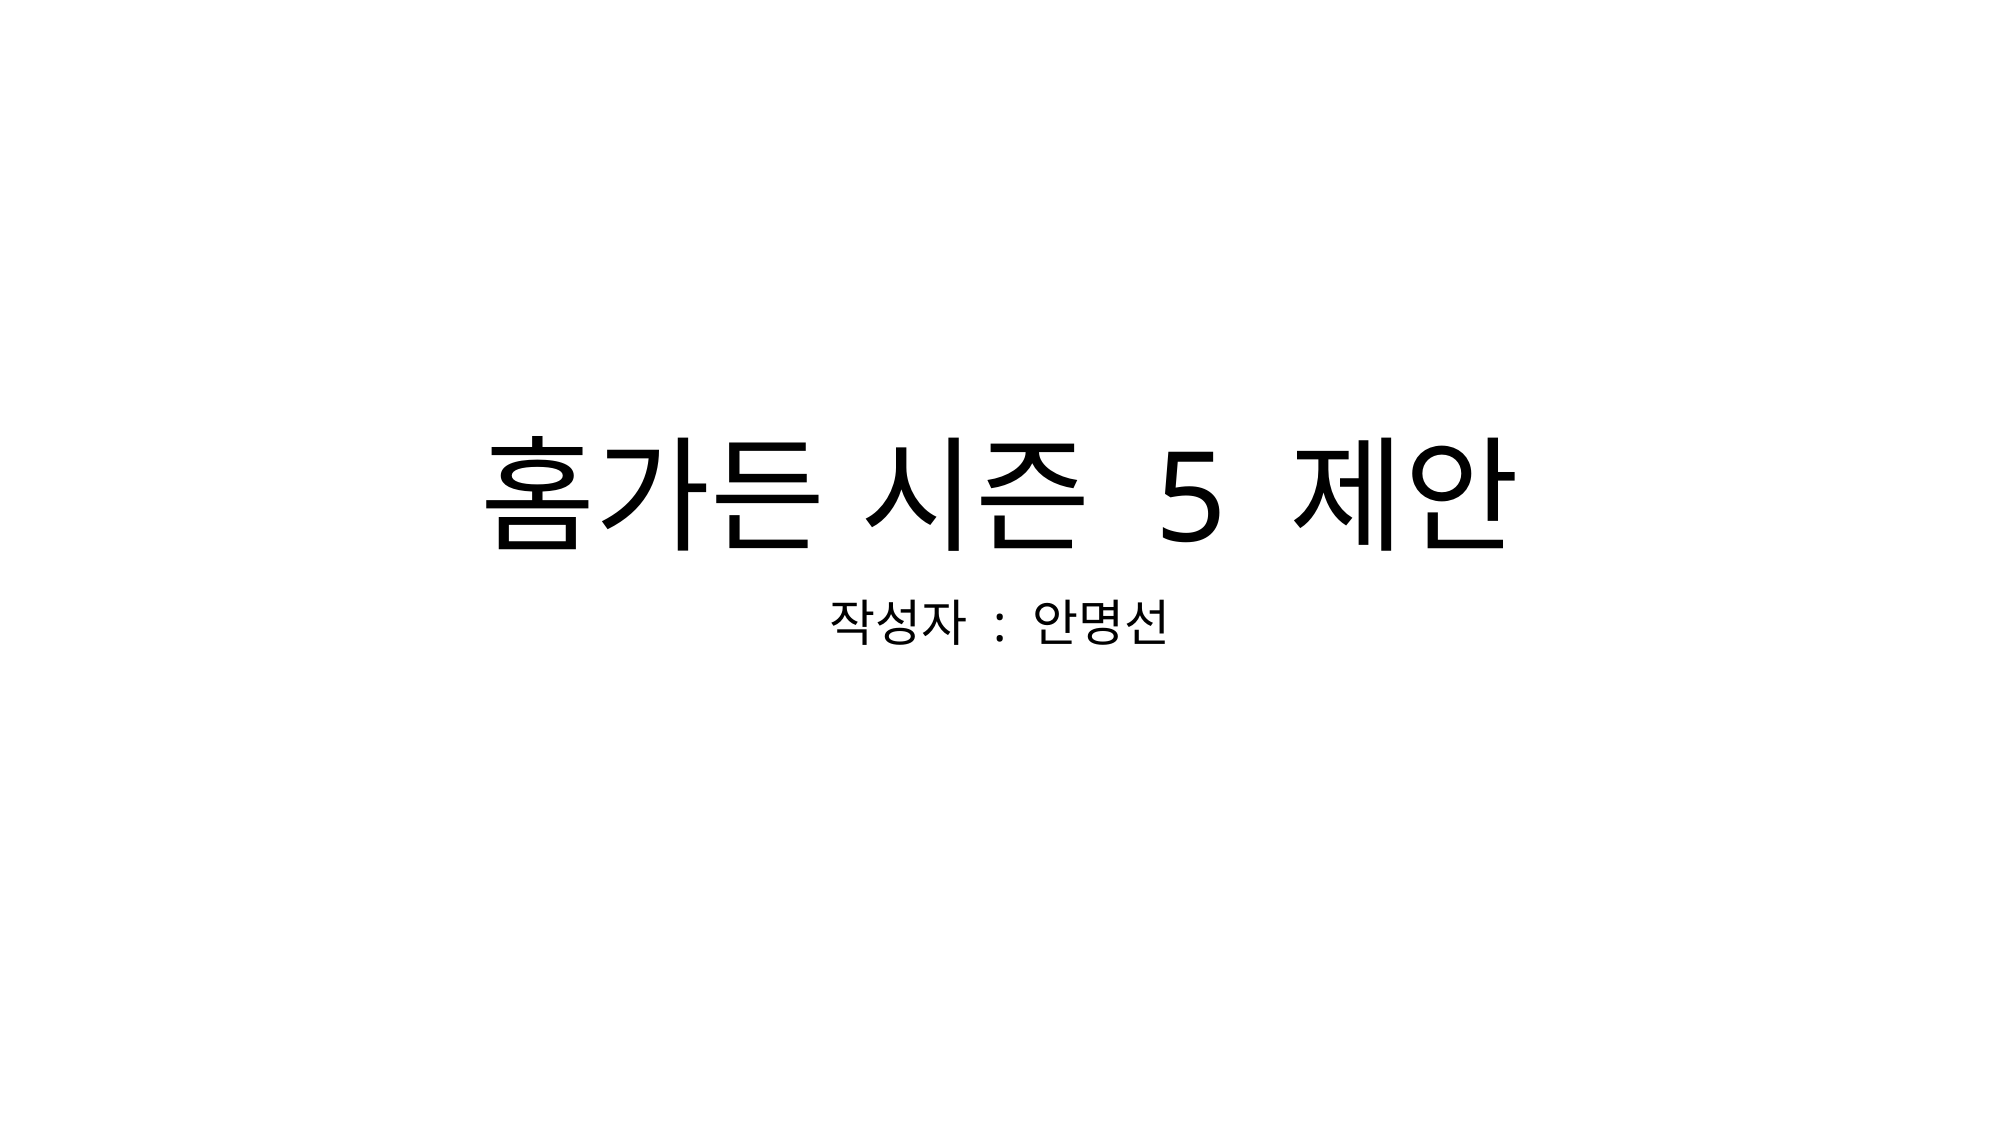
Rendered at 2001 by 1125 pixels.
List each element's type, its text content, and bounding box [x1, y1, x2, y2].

subtitle 작성자 : 안명선 [249, 590, 1750, 863]
title 홈가든 시즌 5 제안 [249, 184, 1750, 576]
